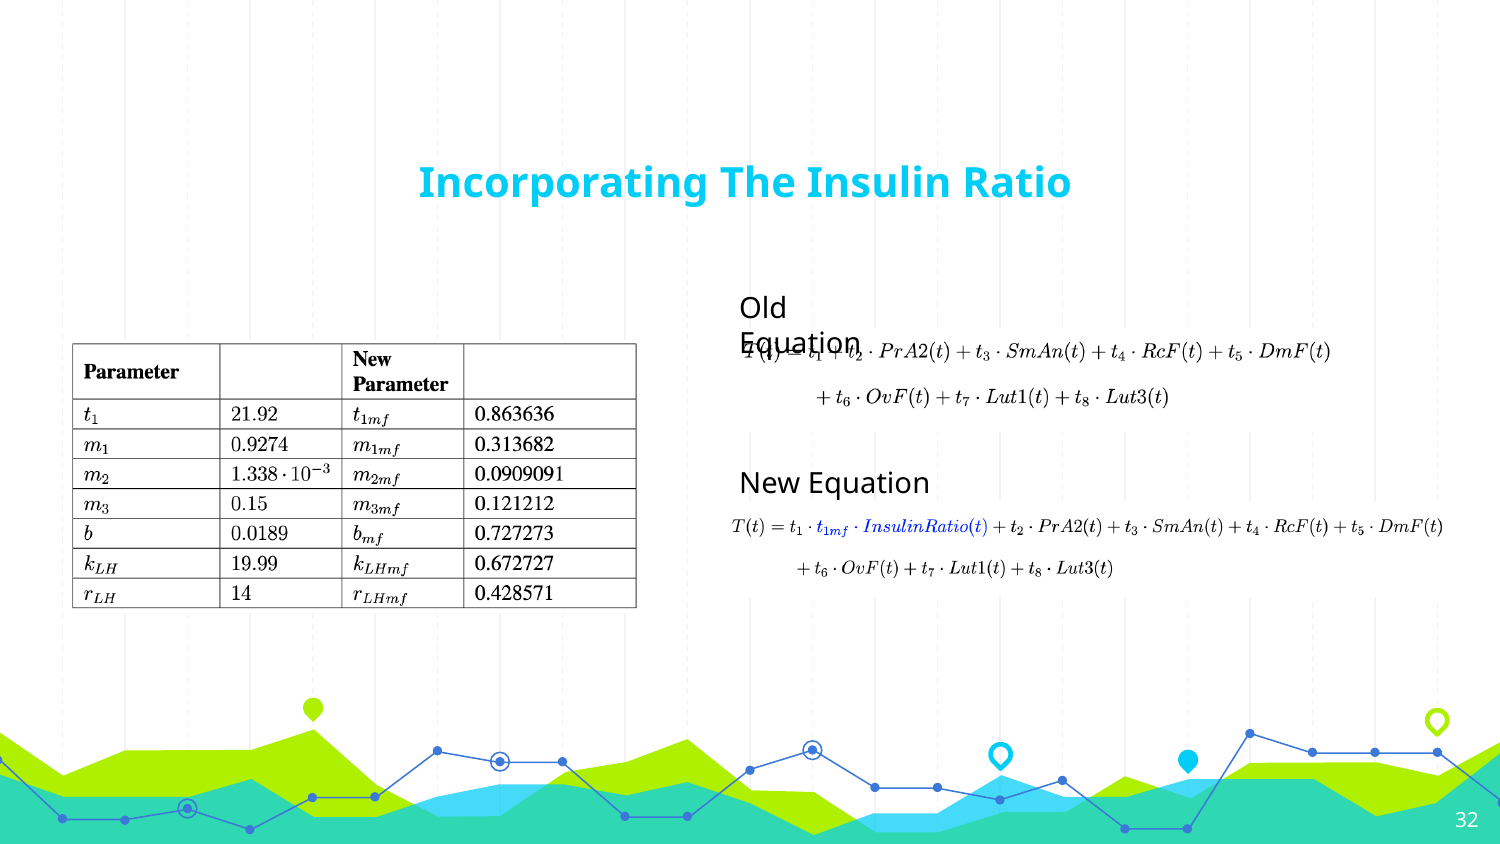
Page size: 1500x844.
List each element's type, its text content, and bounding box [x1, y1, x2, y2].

text_box Old Equation [724, 274, 920, 326]
slide_number ‹#› [1403, 791, 1494, 844]
text_box New Equation [724, 449, 994, 499]
picture [67, 339, 641, 614]
picture [716, 327, 1343, 433]
picture [716, 501, 1453, 598]
title Incorporating The Insulin Ratio [171, 103, 1320, 222]
